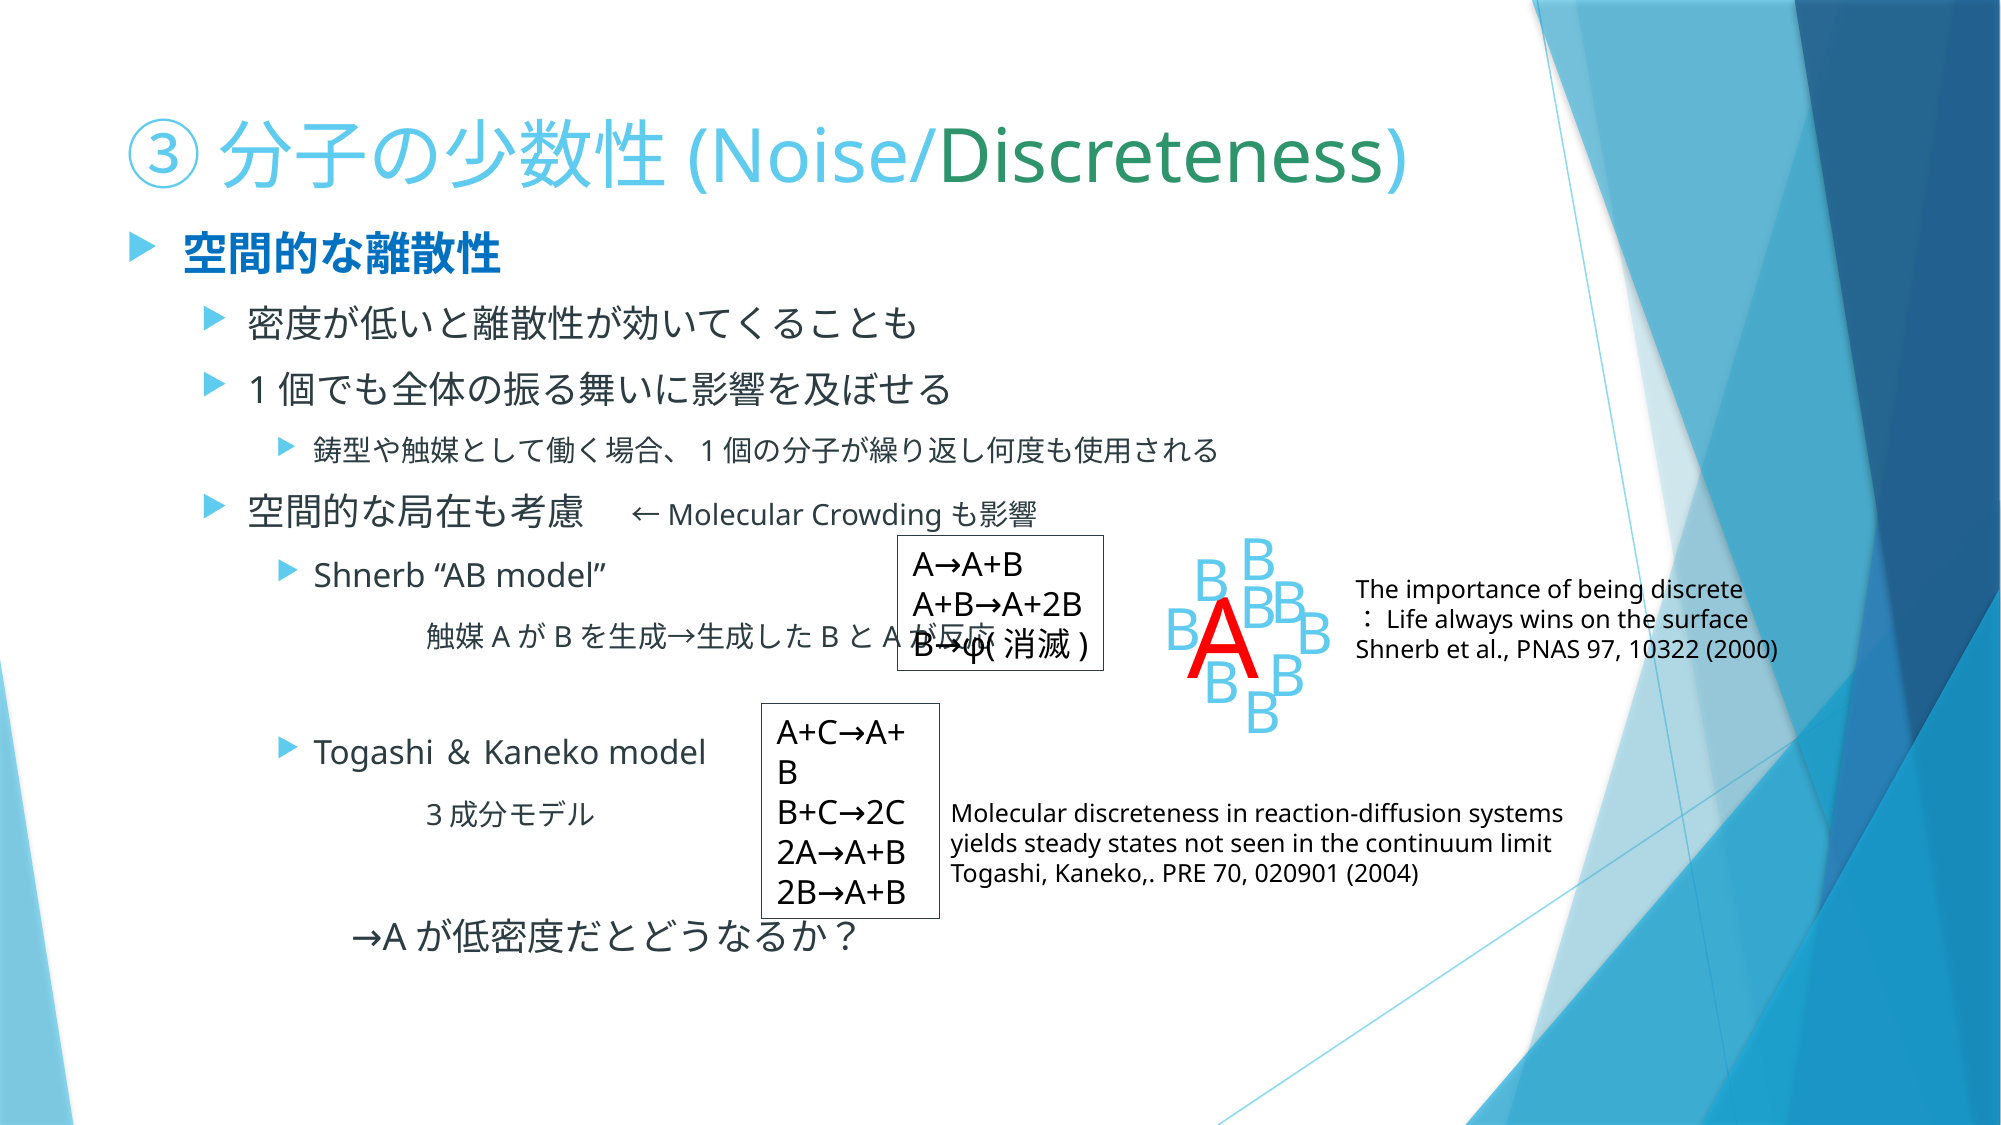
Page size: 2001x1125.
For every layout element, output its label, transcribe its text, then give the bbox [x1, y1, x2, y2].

text_box Molecular discreteness in reaction-diffusion systems yields steady states not seen in the continuum limit Togashi, Kaneko,. PRE 70, 020901 (2004) [935, 790, 1587, 895]
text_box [1148, 513, 1313, 755]
text_box A→A+B A+B→A+2B B→φ(消滅) [897, 535, 1104, 671]
list 空間的な離散性 密度が低いと離散性が効いてくることも 1個でも全体の振る舞いに影響を及ぼせる 鋳型や触媒として働く場合、1個の分子が繰り返し何度も使用される 空間的な局在も考慮 ←Molecular Crowdingも影響 Shnerb “AB model” 触媒AがBを生成→生成したBとAが反応 Togashi＆Kaneko model 3成分モデル →Aが低密度だとどうなるか？ [111, 217, 1522, 1025]
text_box A+C→A+B B+C→2C 2A→A+B 2B→A+B [761, 703, 940, 919]
title ③分子の少数性(Noise/Discreteness) [111, 99, 1522, 217]
text_box The importance of being discrete ：Life always wins on the surface Shnerb et al., PNAS 97, 10322 (2000) [1340, 566, 1800, 671]
